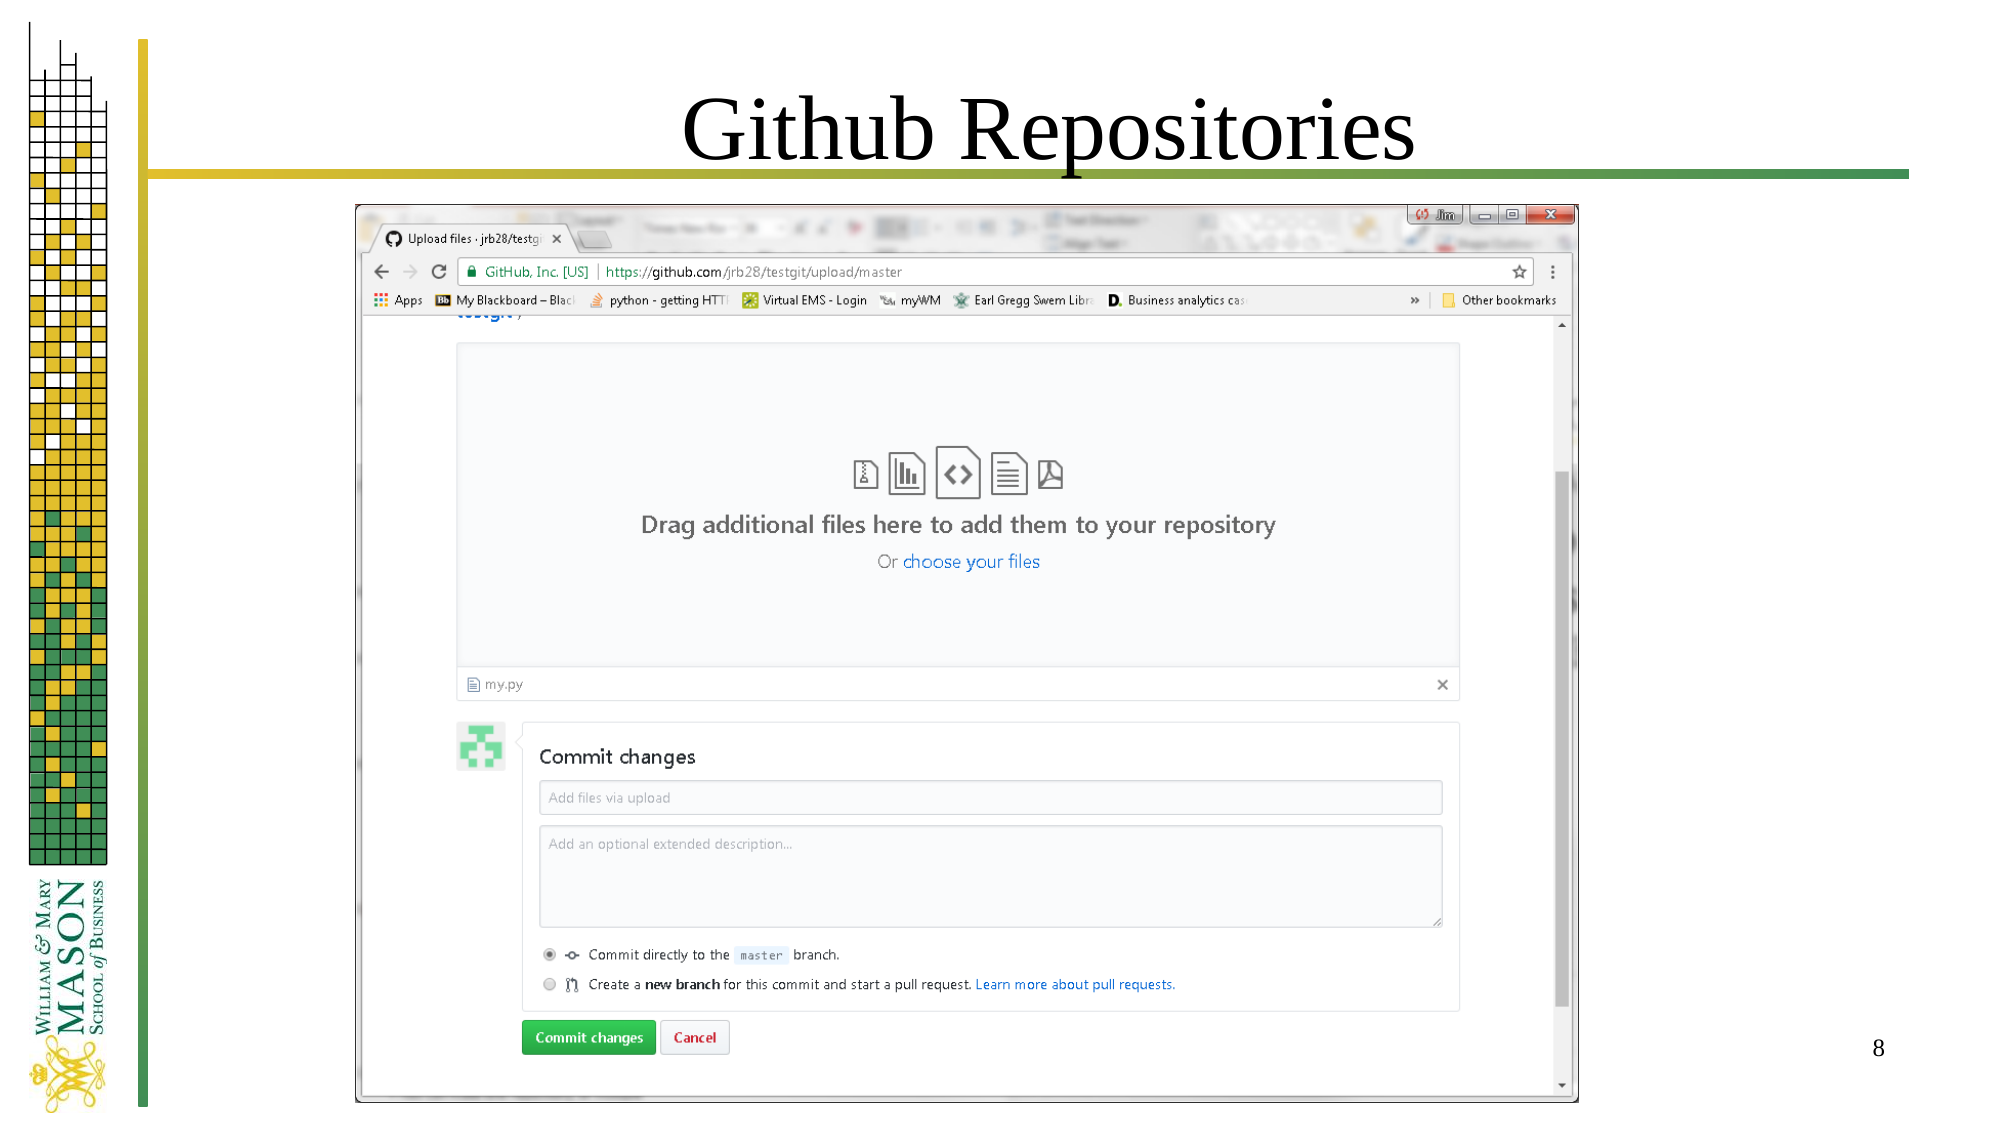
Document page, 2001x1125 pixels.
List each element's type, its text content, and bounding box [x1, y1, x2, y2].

picture [29, 879, 107, 1113]
slide_number 8 [1585, 1024, 1901, 1103]
title Github Repositories [200, 45, 1900, 200]
picture [354, 204, 1580, 1103]
